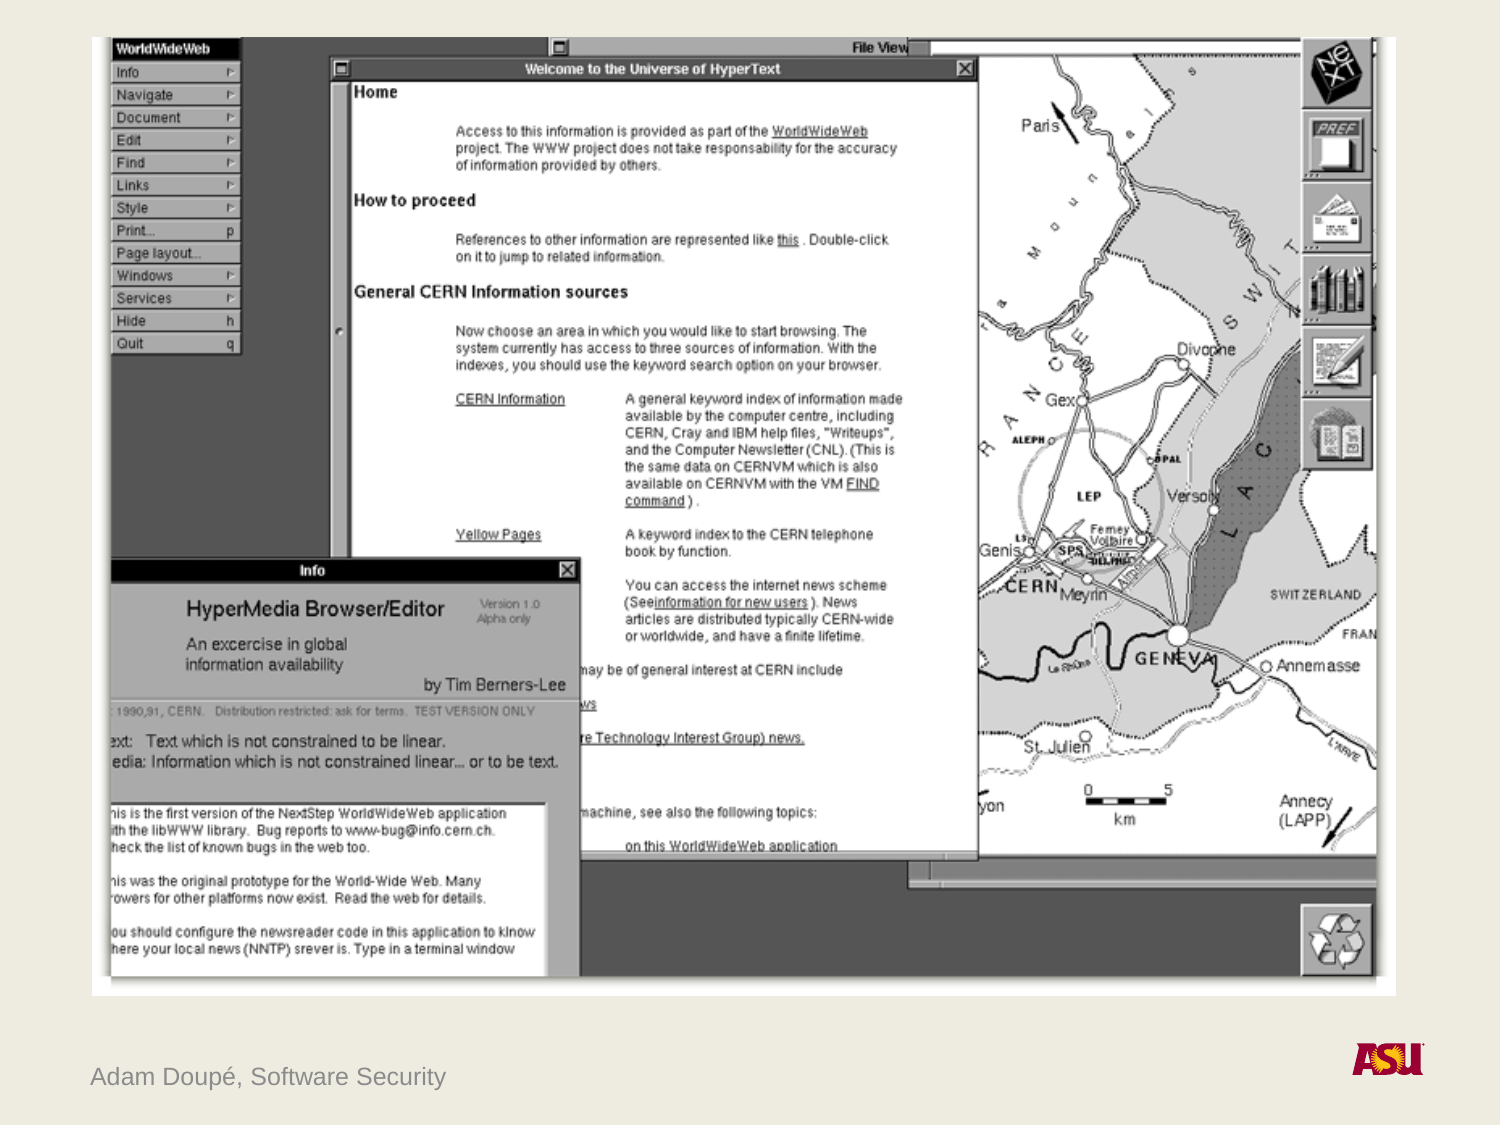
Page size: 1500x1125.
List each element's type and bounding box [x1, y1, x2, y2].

picture [0, 37, 1500, 996]
